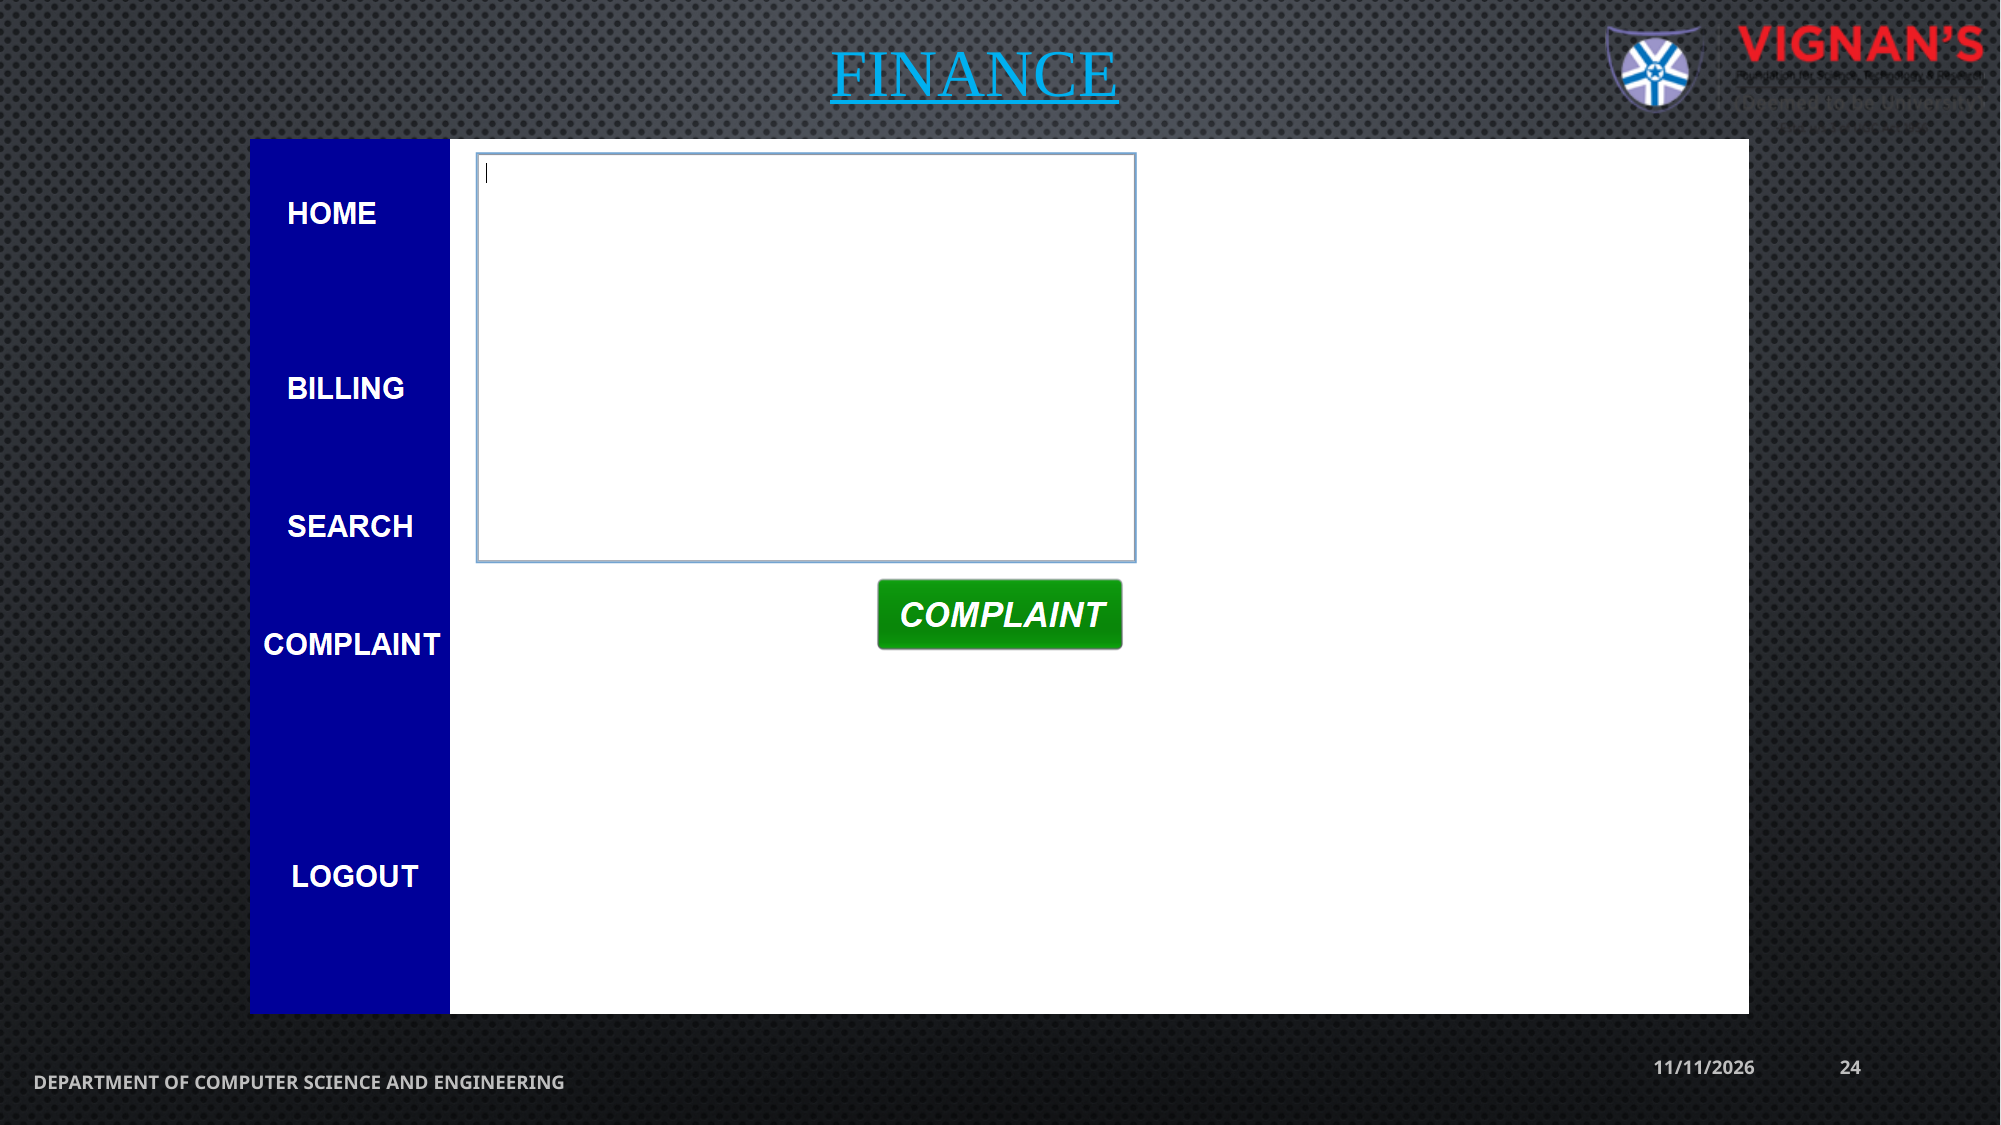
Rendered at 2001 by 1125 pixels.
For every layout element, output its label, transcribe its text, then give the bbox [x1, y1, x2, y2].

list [250, 139, 1749, 1014]
slide_number 24 [1785, 1039, 1877, 1099]
title finance [18, 13, 1931, 127]
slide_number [1507, 1039, 1770, 1099]
picture [1595, 22, 2000, 134]
footer DEPARTMENT OF COMPUTER SCIENCE AND ENGINEERING [18, 1052, 1256, 1112]
